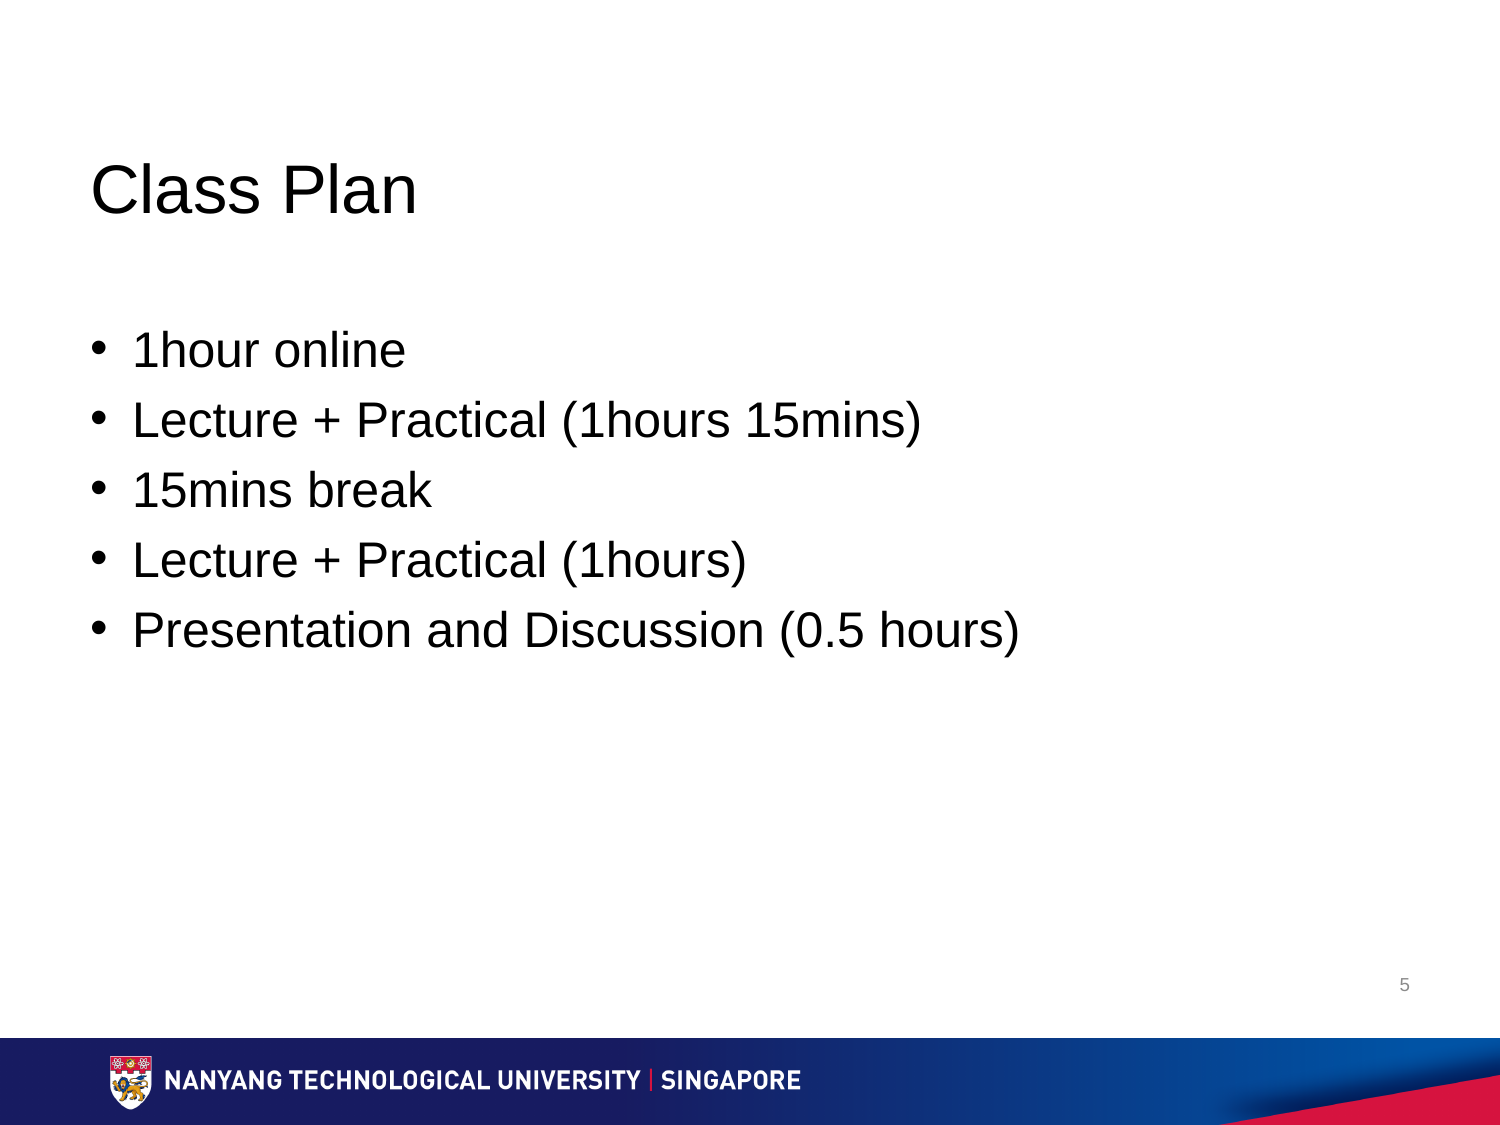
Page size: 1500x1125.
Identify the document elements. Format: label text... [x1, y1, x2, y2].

title Class Plan [75, 92, 1425, 280]
slide_number 5 [1074, 953, 1425, 1014]
picture [0, 1038, 1500, 1125]
list 1hour online Lecture + Practical (1hours 15mins) 15mins break Lecture + Practical (1hours) Presentation and Discussion (0.5 hours) [75, 309, 1425, 946]
